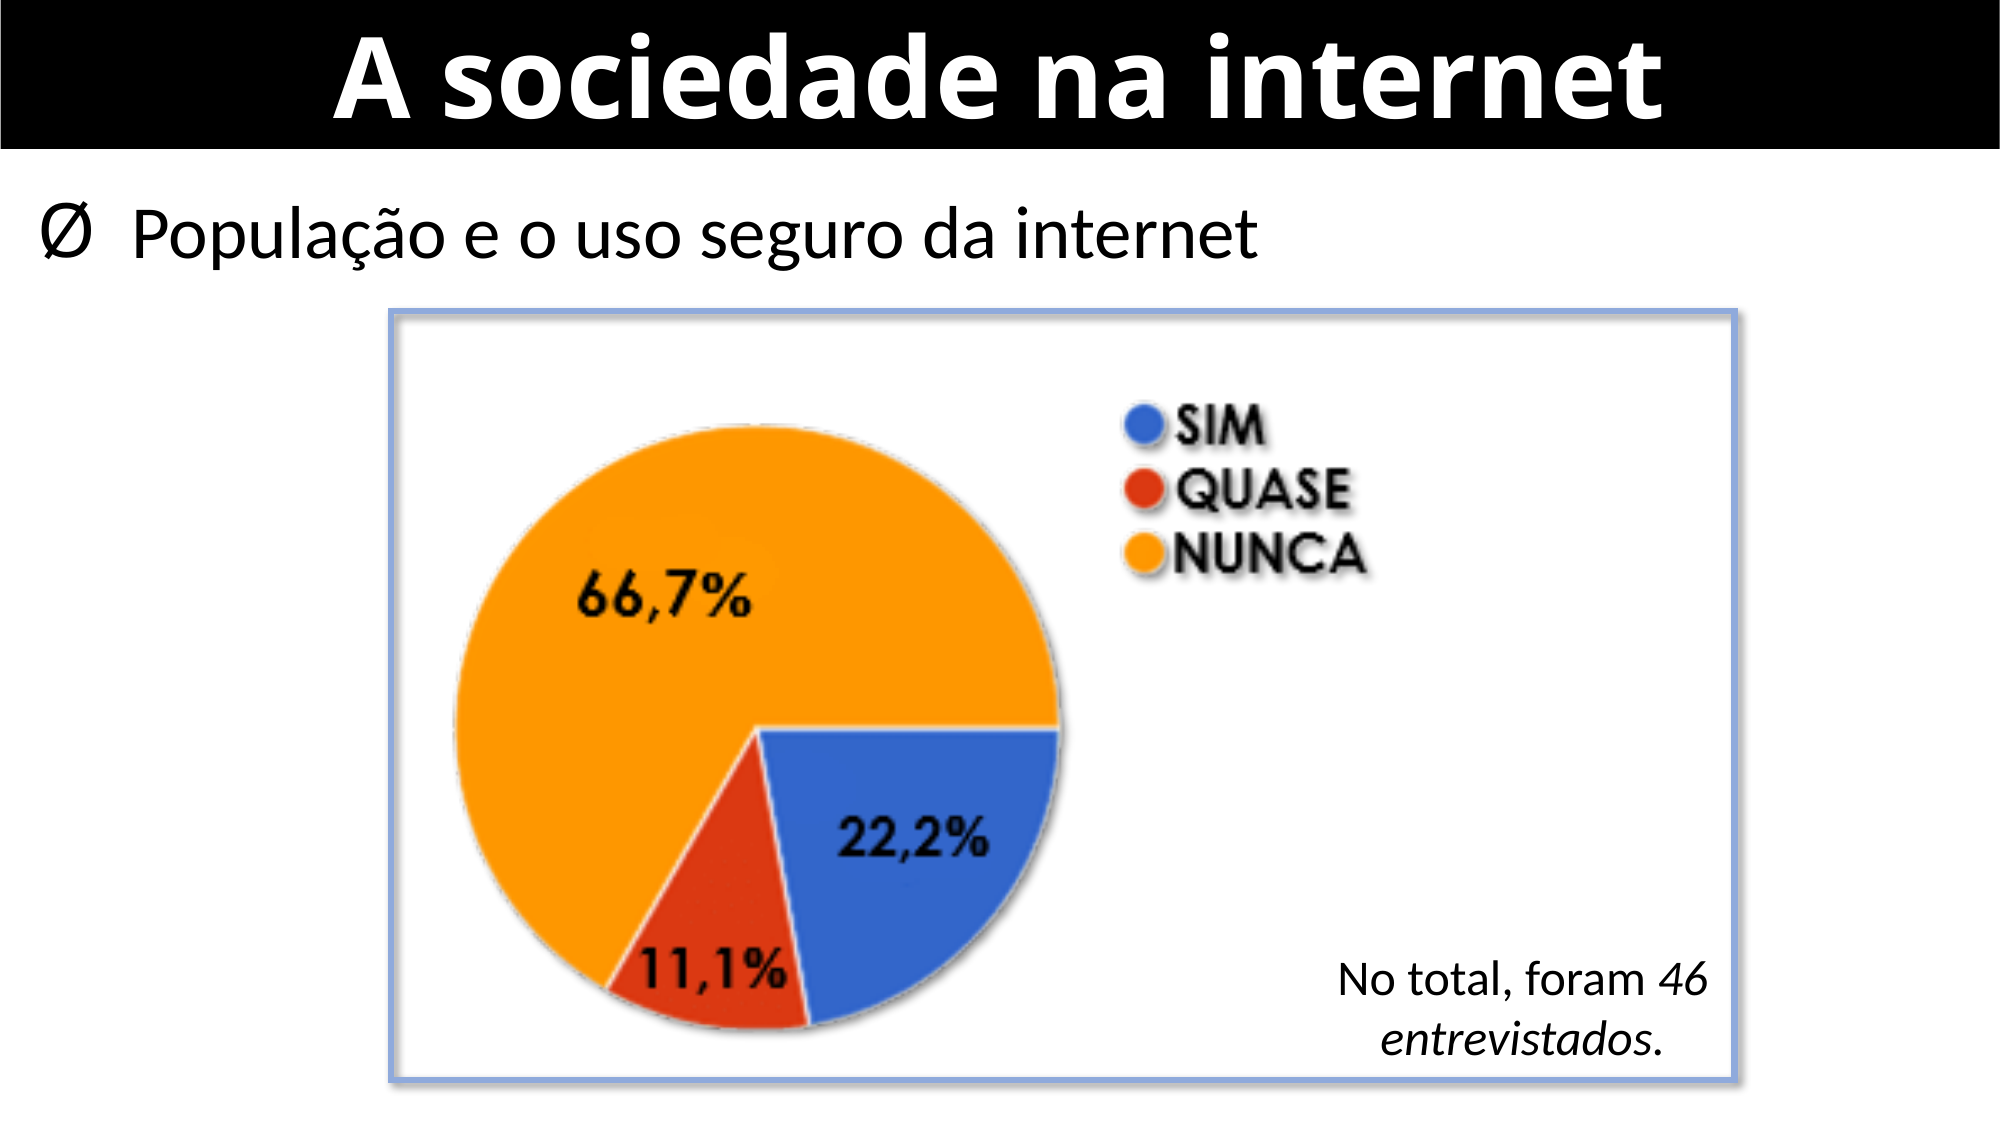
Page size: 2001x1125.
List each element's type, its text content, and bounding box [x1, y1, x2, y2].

text_box População e o uso seguro da internet [22, 176, 1928, 282]
text_box A sociedade na internet [0, 0, 2000, 149]
picture [393, 314, 1732, 1077]
